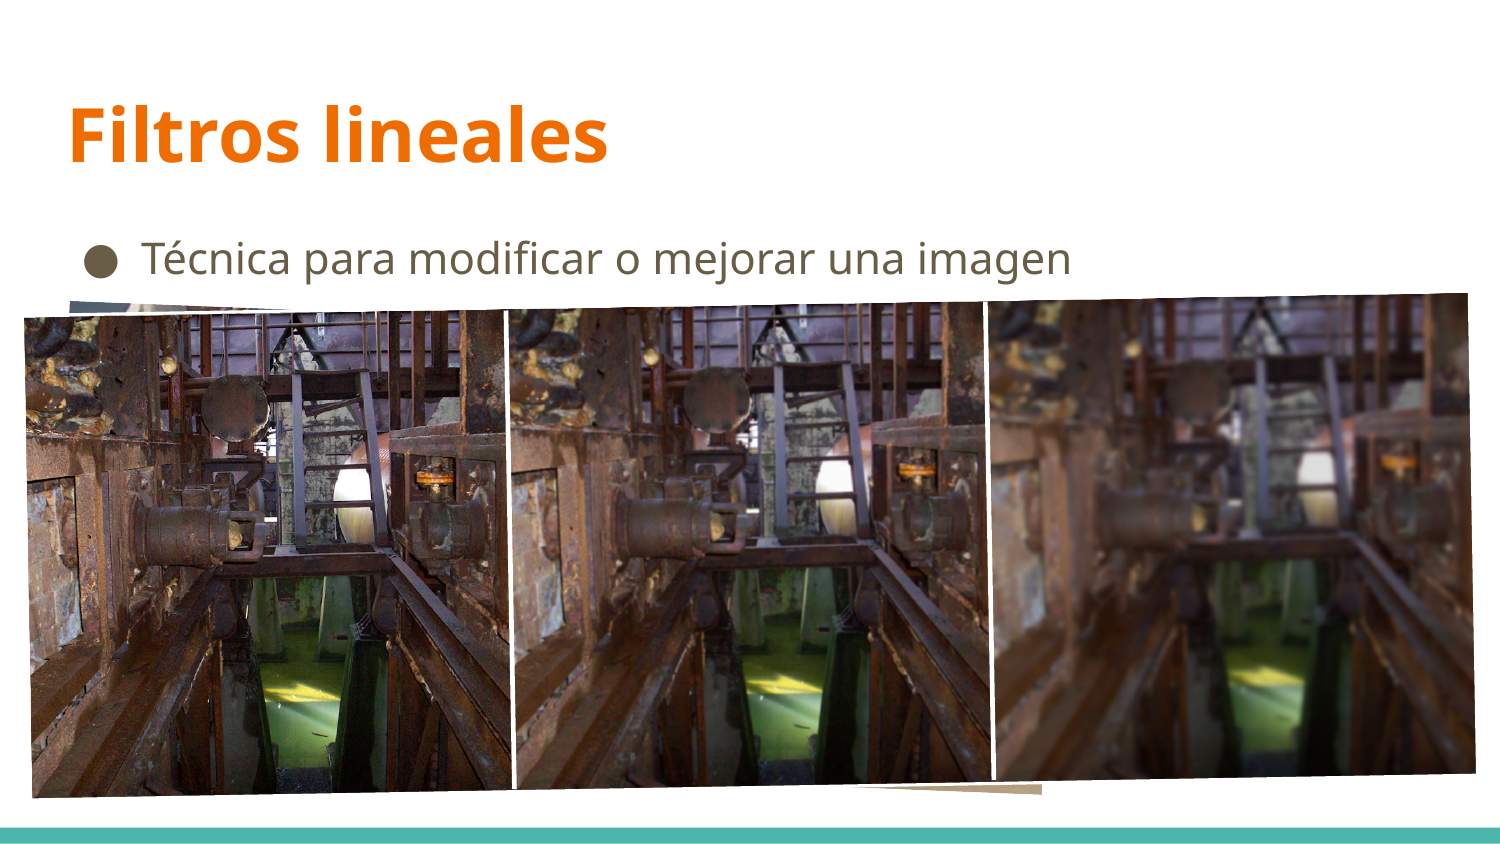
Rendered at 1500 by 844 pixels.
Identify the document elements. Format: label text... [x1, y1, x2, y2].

title Filtros lineales [51, 72, 1449, 189]
list Técnica para modificar o mejorar una imagen [51, 207, 1449, 290]
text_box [23, 292, 1477, 799]
